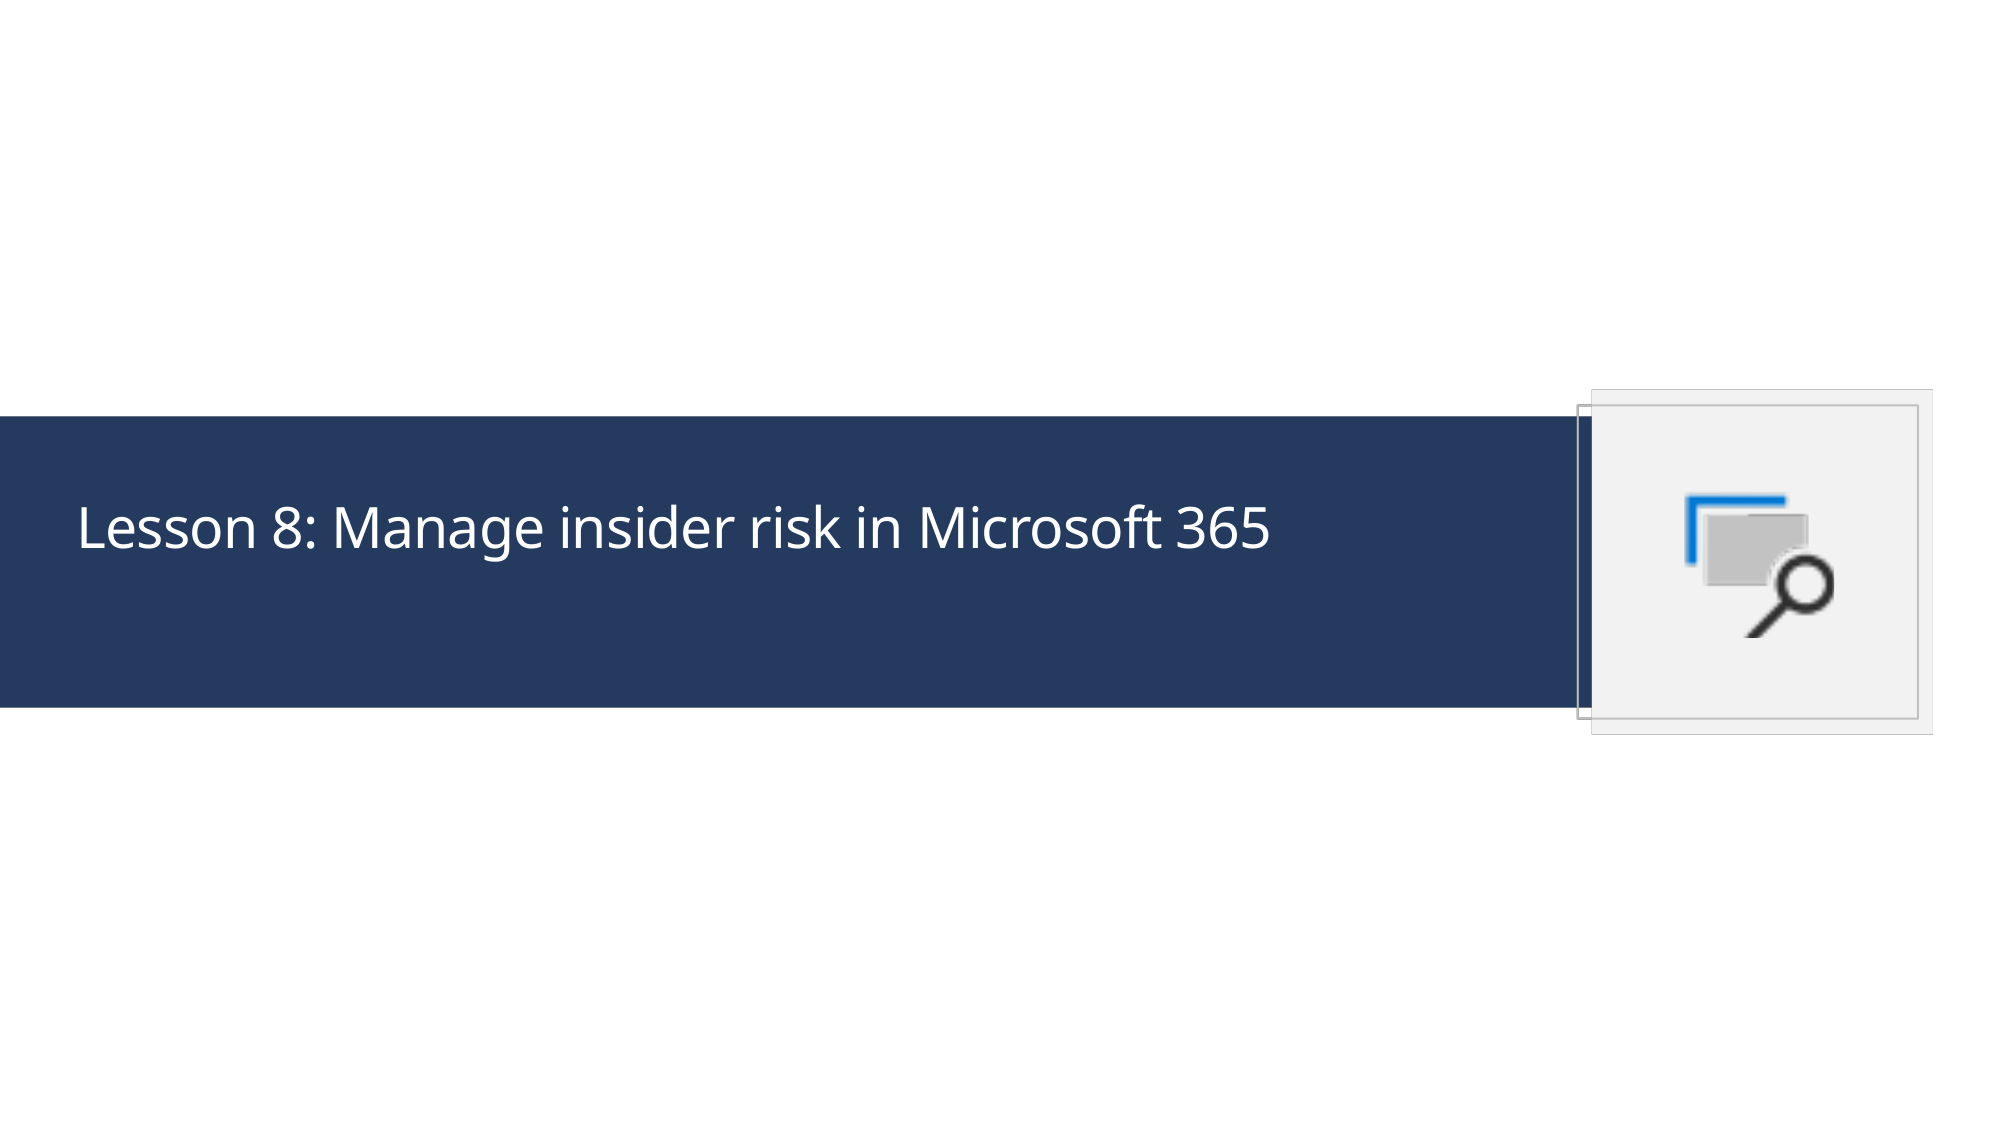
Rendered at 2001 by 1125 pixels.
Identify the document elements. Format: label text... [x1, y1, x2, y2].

title Lesson 8: Manage insider risk in Microsoft 365 [76, 470, 1529, 720]
picture [0, 0, 2001, 1125]
